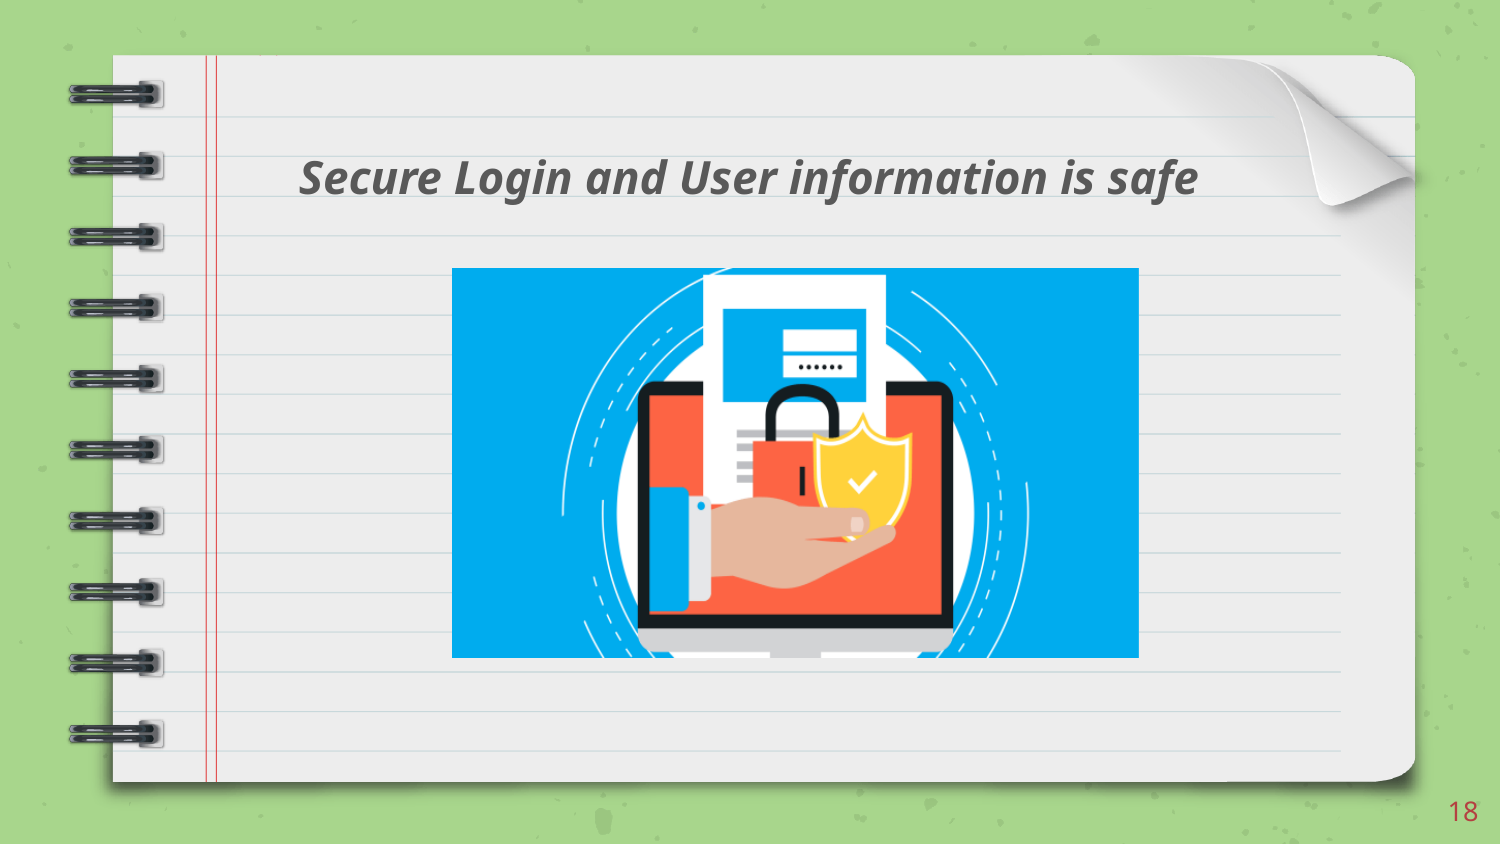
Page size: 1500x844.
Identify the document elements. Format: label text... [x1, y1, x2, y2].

text_box Secure Login and User information is safe [283, 125, 1283, 219]
picture [63, 22, 1437, 822]
slide_number ‹#› [1403, 779, 1494, 844]
